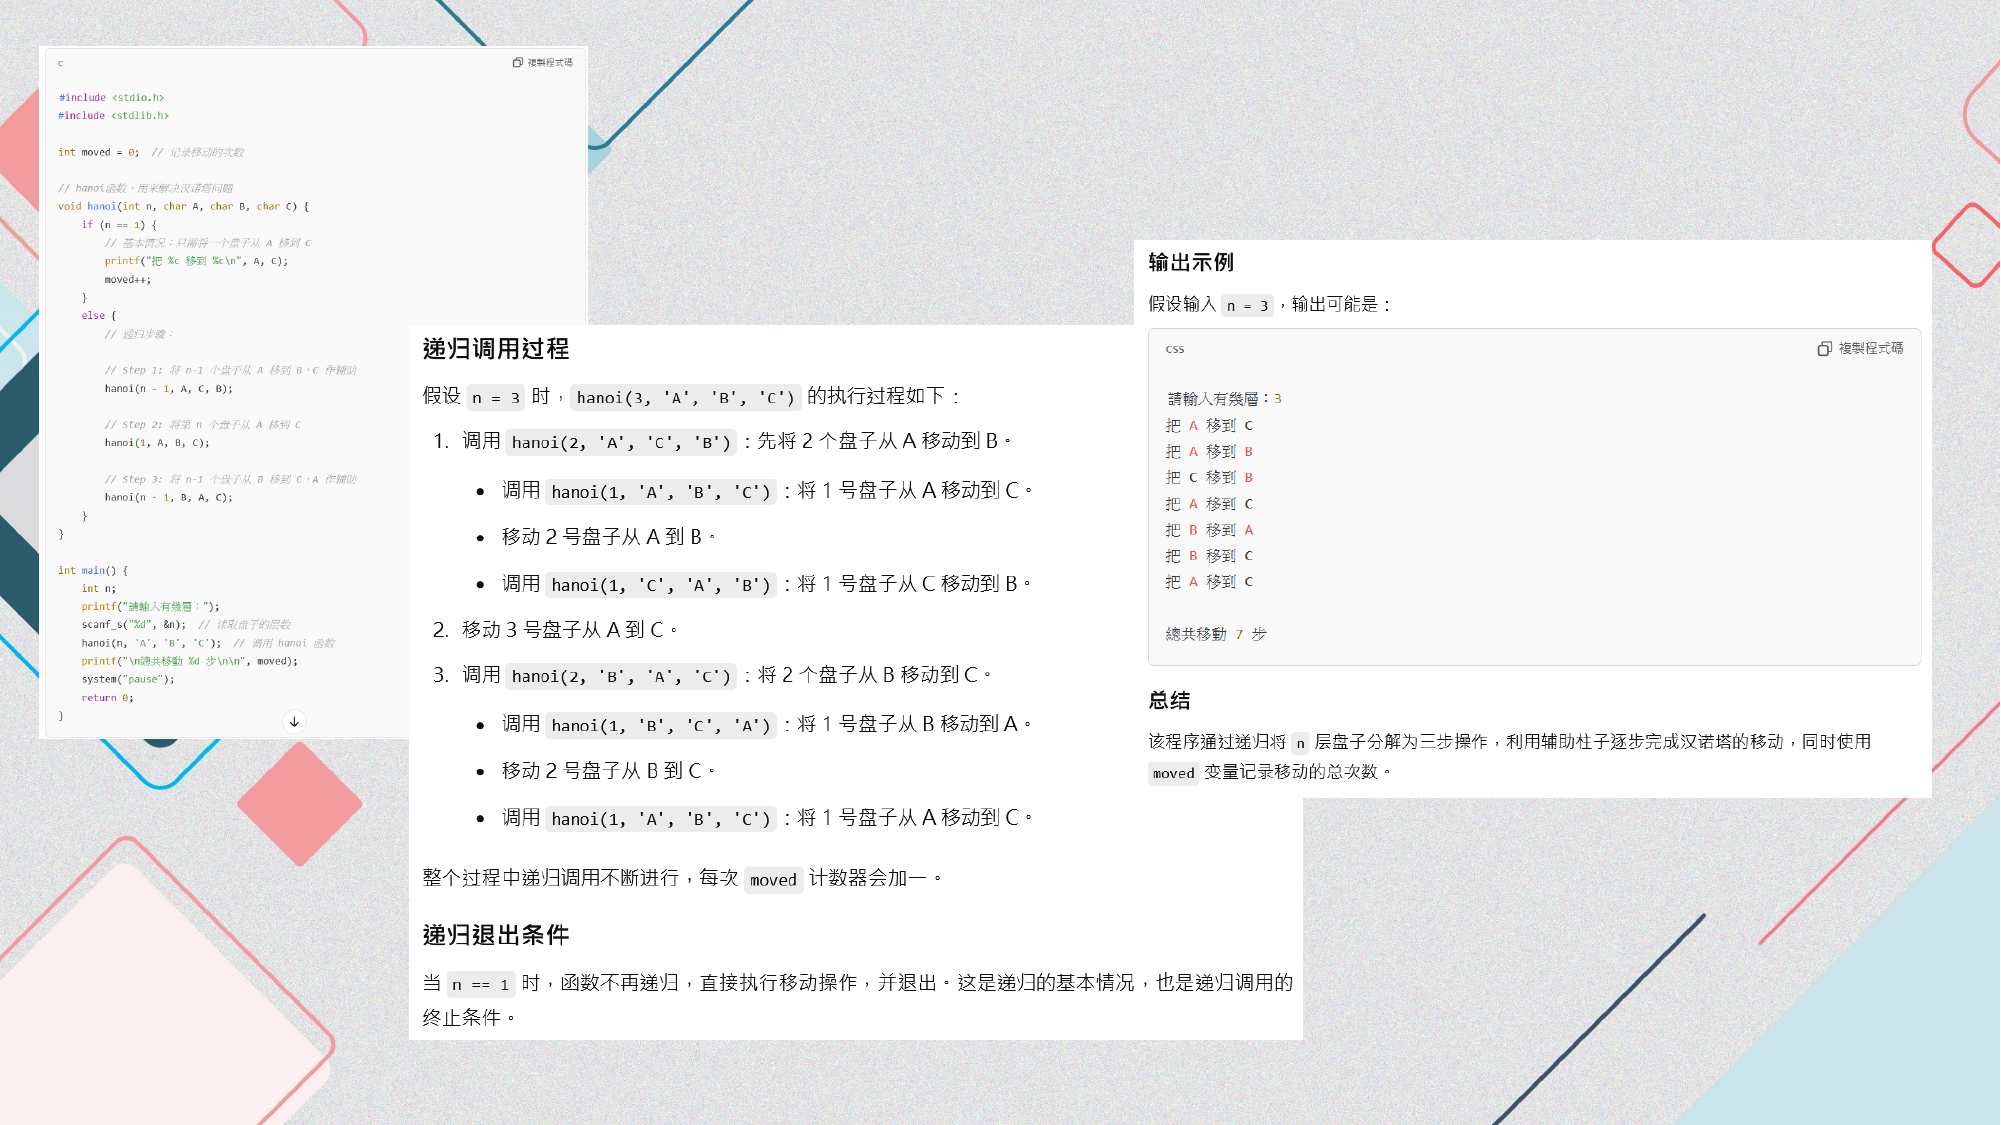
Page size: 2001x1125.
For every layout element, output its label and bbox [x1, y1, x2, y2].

picture [0, 0, 2000, 1125]
list [409, 325, 1303, 1040]
